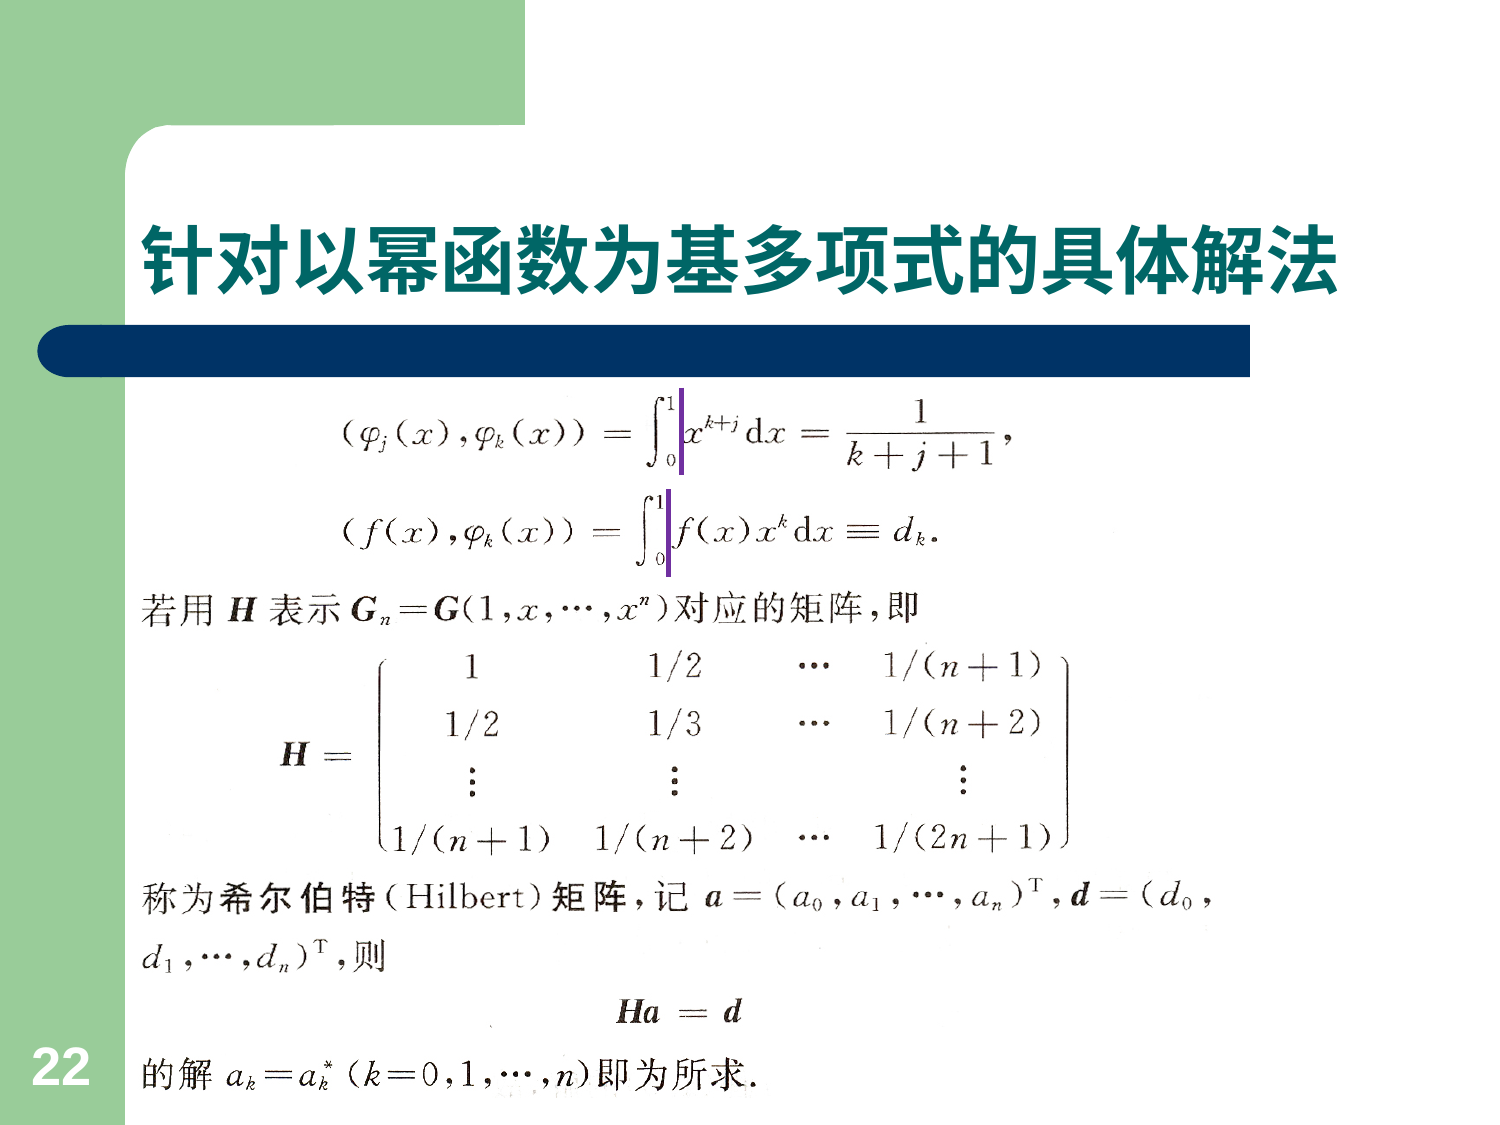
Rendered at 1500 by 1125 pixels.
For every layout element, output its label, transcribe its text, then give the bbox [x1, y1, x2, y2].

slide_number 22 [13, 1023, 111, 1105]
title 针对以幂函数为基多项式的具体解法 [125, 125, 1425, 313]
picture [137, 387, 1226, 1107]
